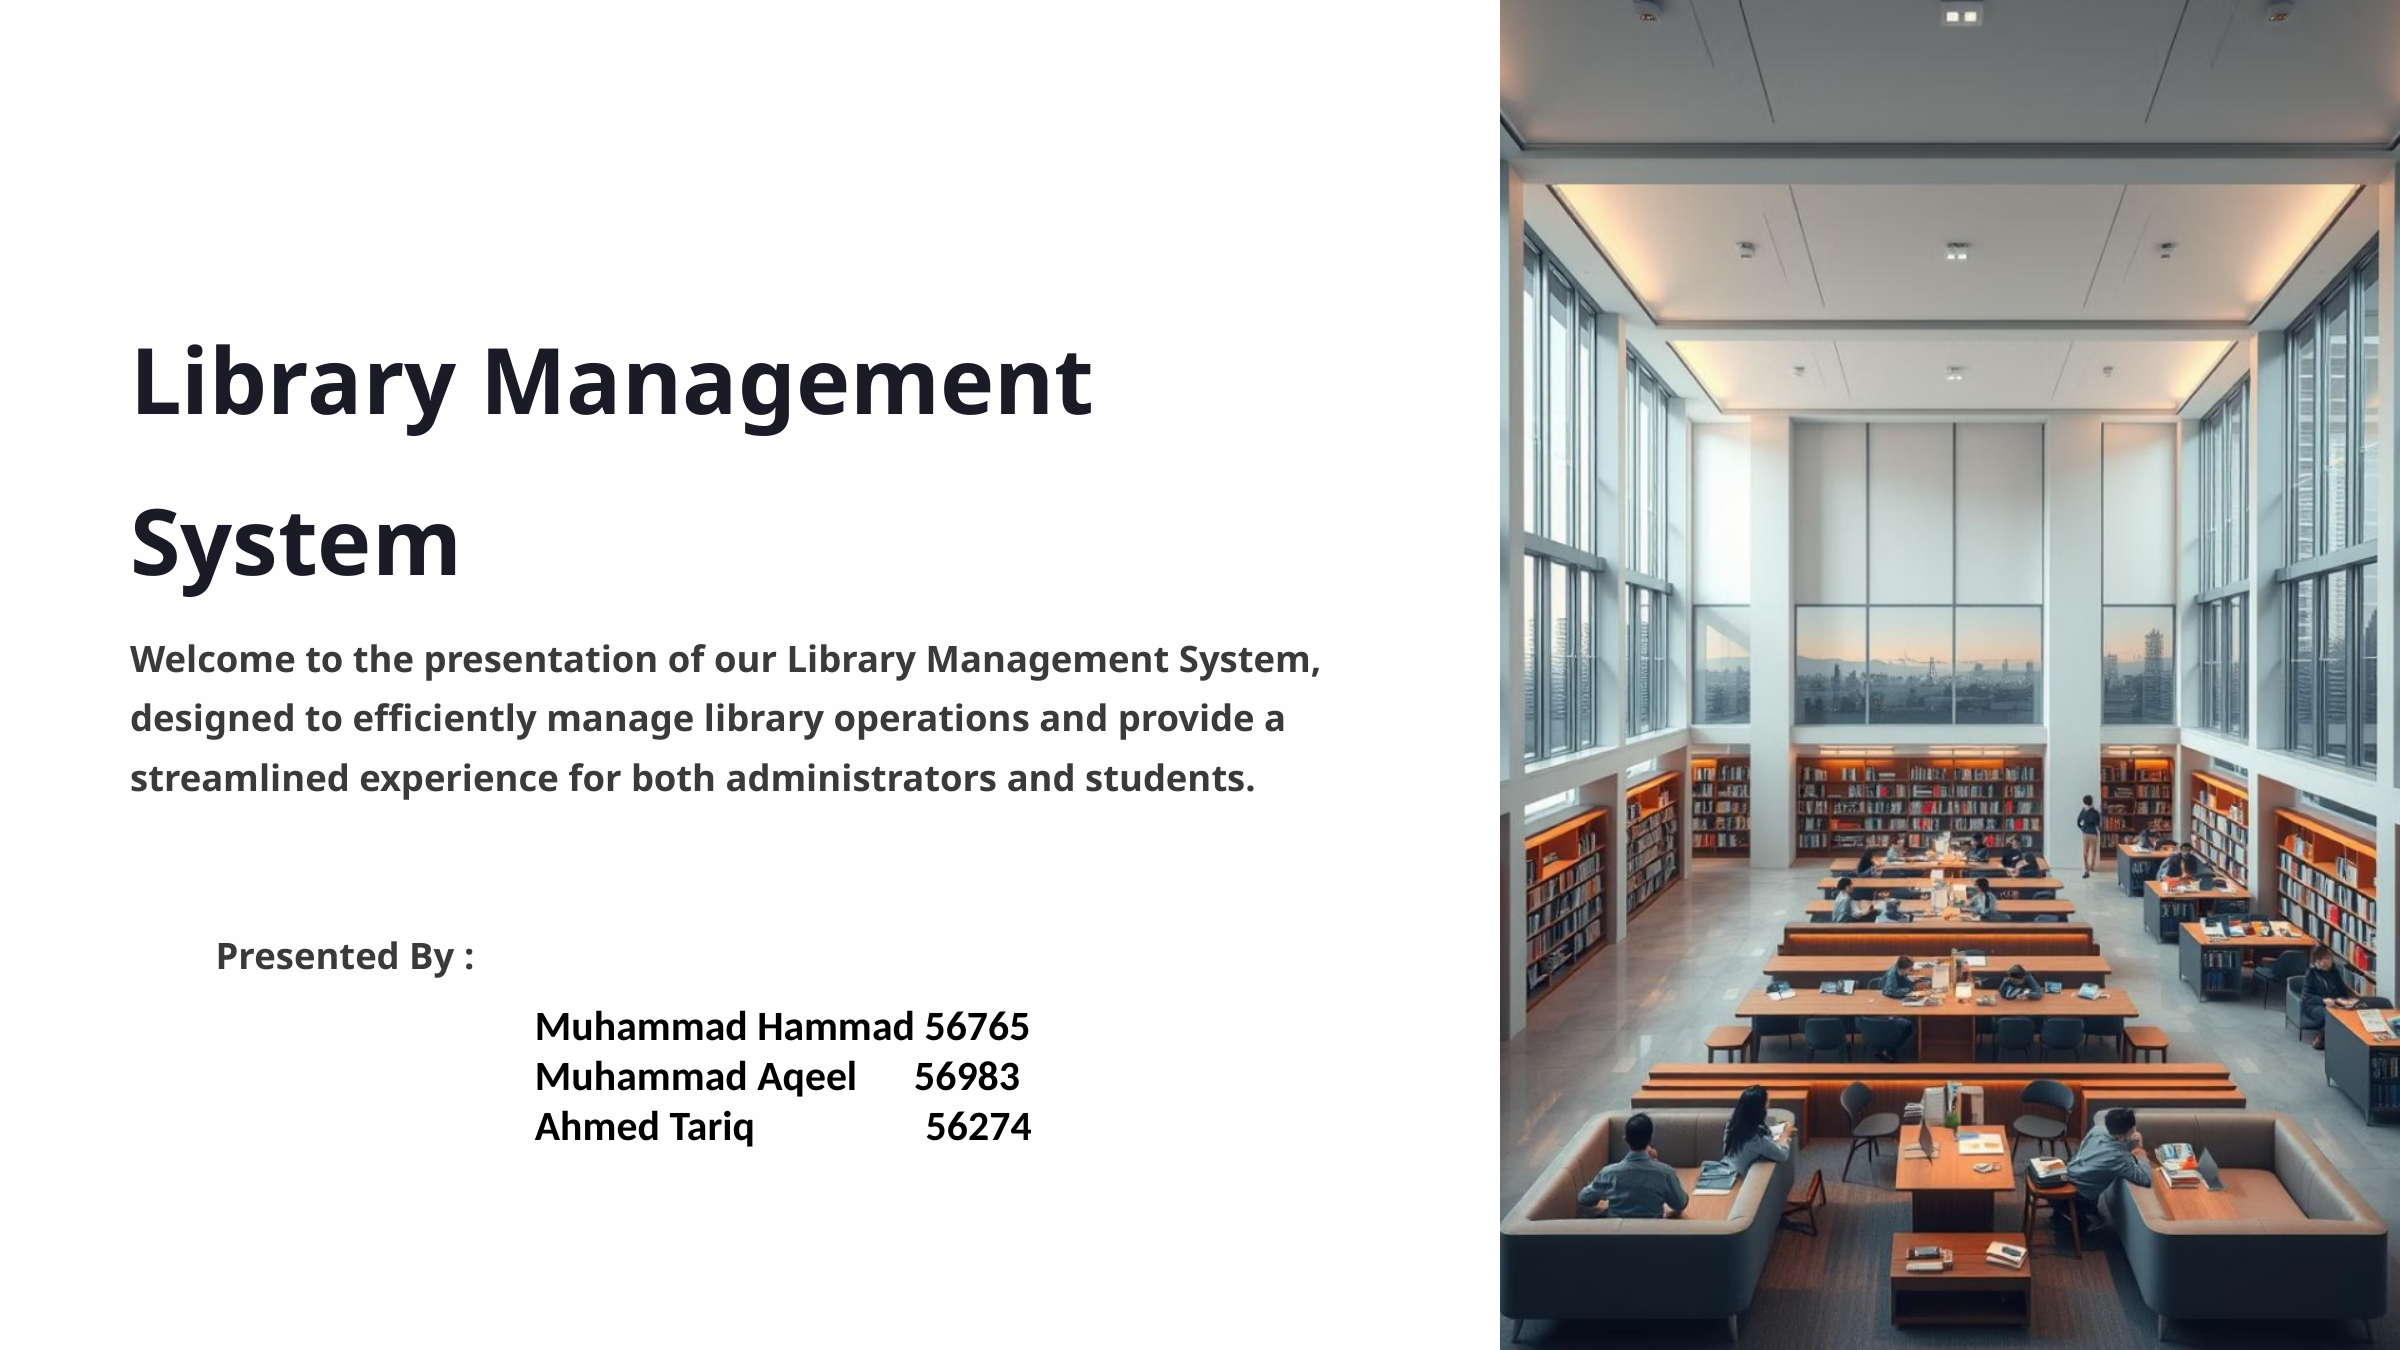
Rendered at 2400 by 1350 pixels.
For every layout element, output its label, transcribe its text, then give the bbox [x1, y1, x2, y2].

text_box Library Management System [130, 272, 1370, 594]
text_box Muhammad Hammad 56765 Muhammad Aqeel 56983 Ahmed Tariq 56274 [520, 991, 1464, 1156]
picture [1499, 0, 2400, 1350]
text_box Welcome to the presentation of our Library Management System, designed to efficiently manage library operations and provide a streamlined experience for both administrators and students. Presented By : [130, 620, 1370, 799]
